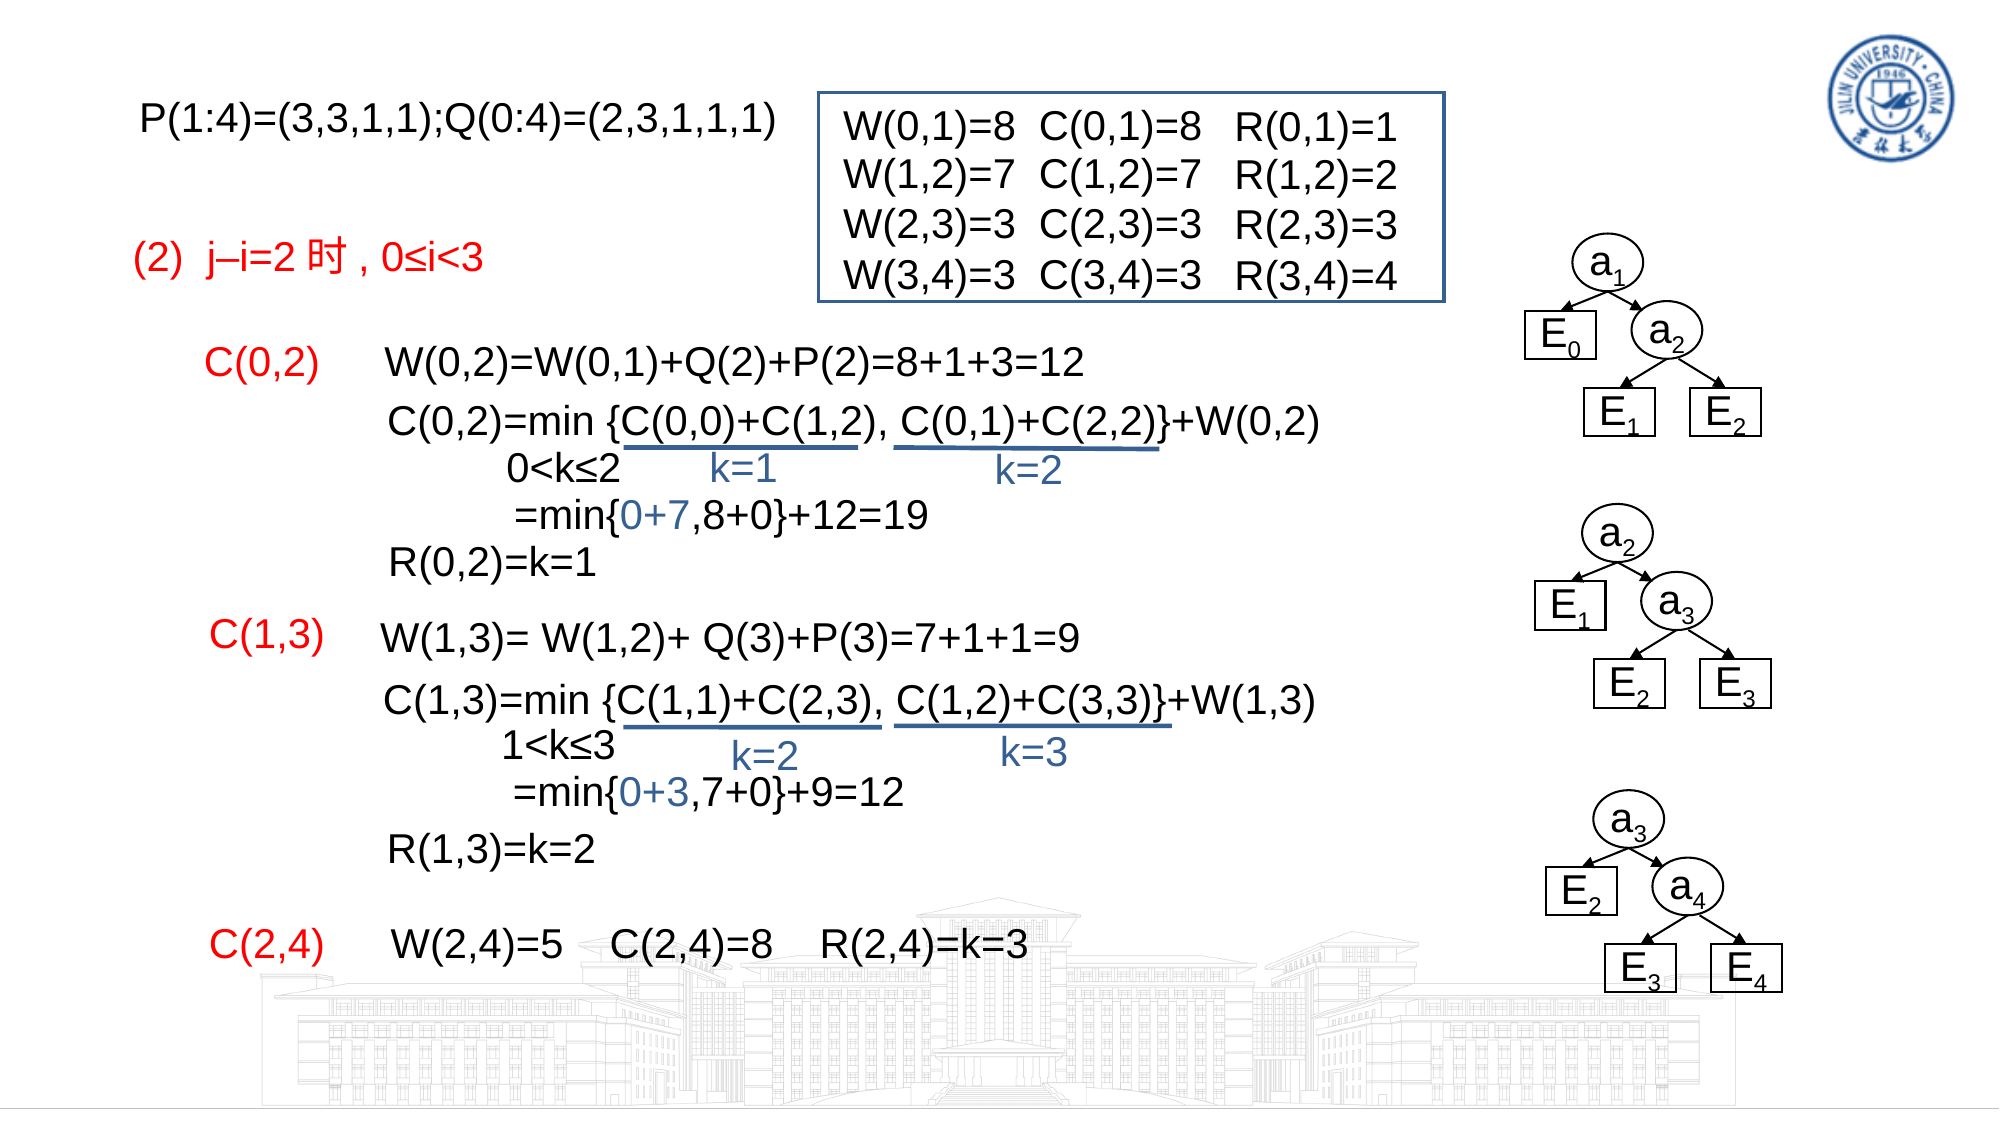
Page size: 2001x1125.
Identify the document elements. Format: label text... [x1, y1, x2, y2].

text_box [1524, 233, 1762, 436]
text_box W(2,4)=5 C(2,4)=8 R(2,4)=k=3 [384, 910, 1189, 973]
text_box P(1:4)=(3,3,1,1);Q(0:4)=(2,3,1,1,1) [133, 90, 826, 148]
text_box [1545, 790, 1783, 993]
text_box W(1,3)= W(1,2)+ Q(3)+P(3)=7+1+1=9 [374, 604, 1508, 667]
text_box C(0,2) [198, 328, 378, 391]
text_box C(1,3) [203, 600, 416, 663]
text_box R(0,2)=k=1 [382, 529, 655, 592]
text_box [377, 666, 1497, 783]
text_box C(2,4) [203, 910, 384, 973]
text_box =min{0+7,8+0}+12=19 [508, 498, 1028, 544]
picture [1824, 15, 1965, 173]
text_box W(0,2)=W(0,1)+Q(2)+P(2)=8+1+3=12 [378, 328, 1512, 391]
slide_number [1412, 1042, 1863, 1103]
text_box R(1,3)=k=2 [380, 815, 653, 878]
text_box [381, 387, 1501, 498]
text_box (2) j–i=2时, 0≤i<3 [126, 223, 608, 286]
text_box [818, 91, 1444, 308]
table_cell [0, 897, 1999, 1109]
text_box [1534, 503, 1771, 708]
text_box =min{0+3,7+0}+9=12 [507, 783, 1027, 821]
